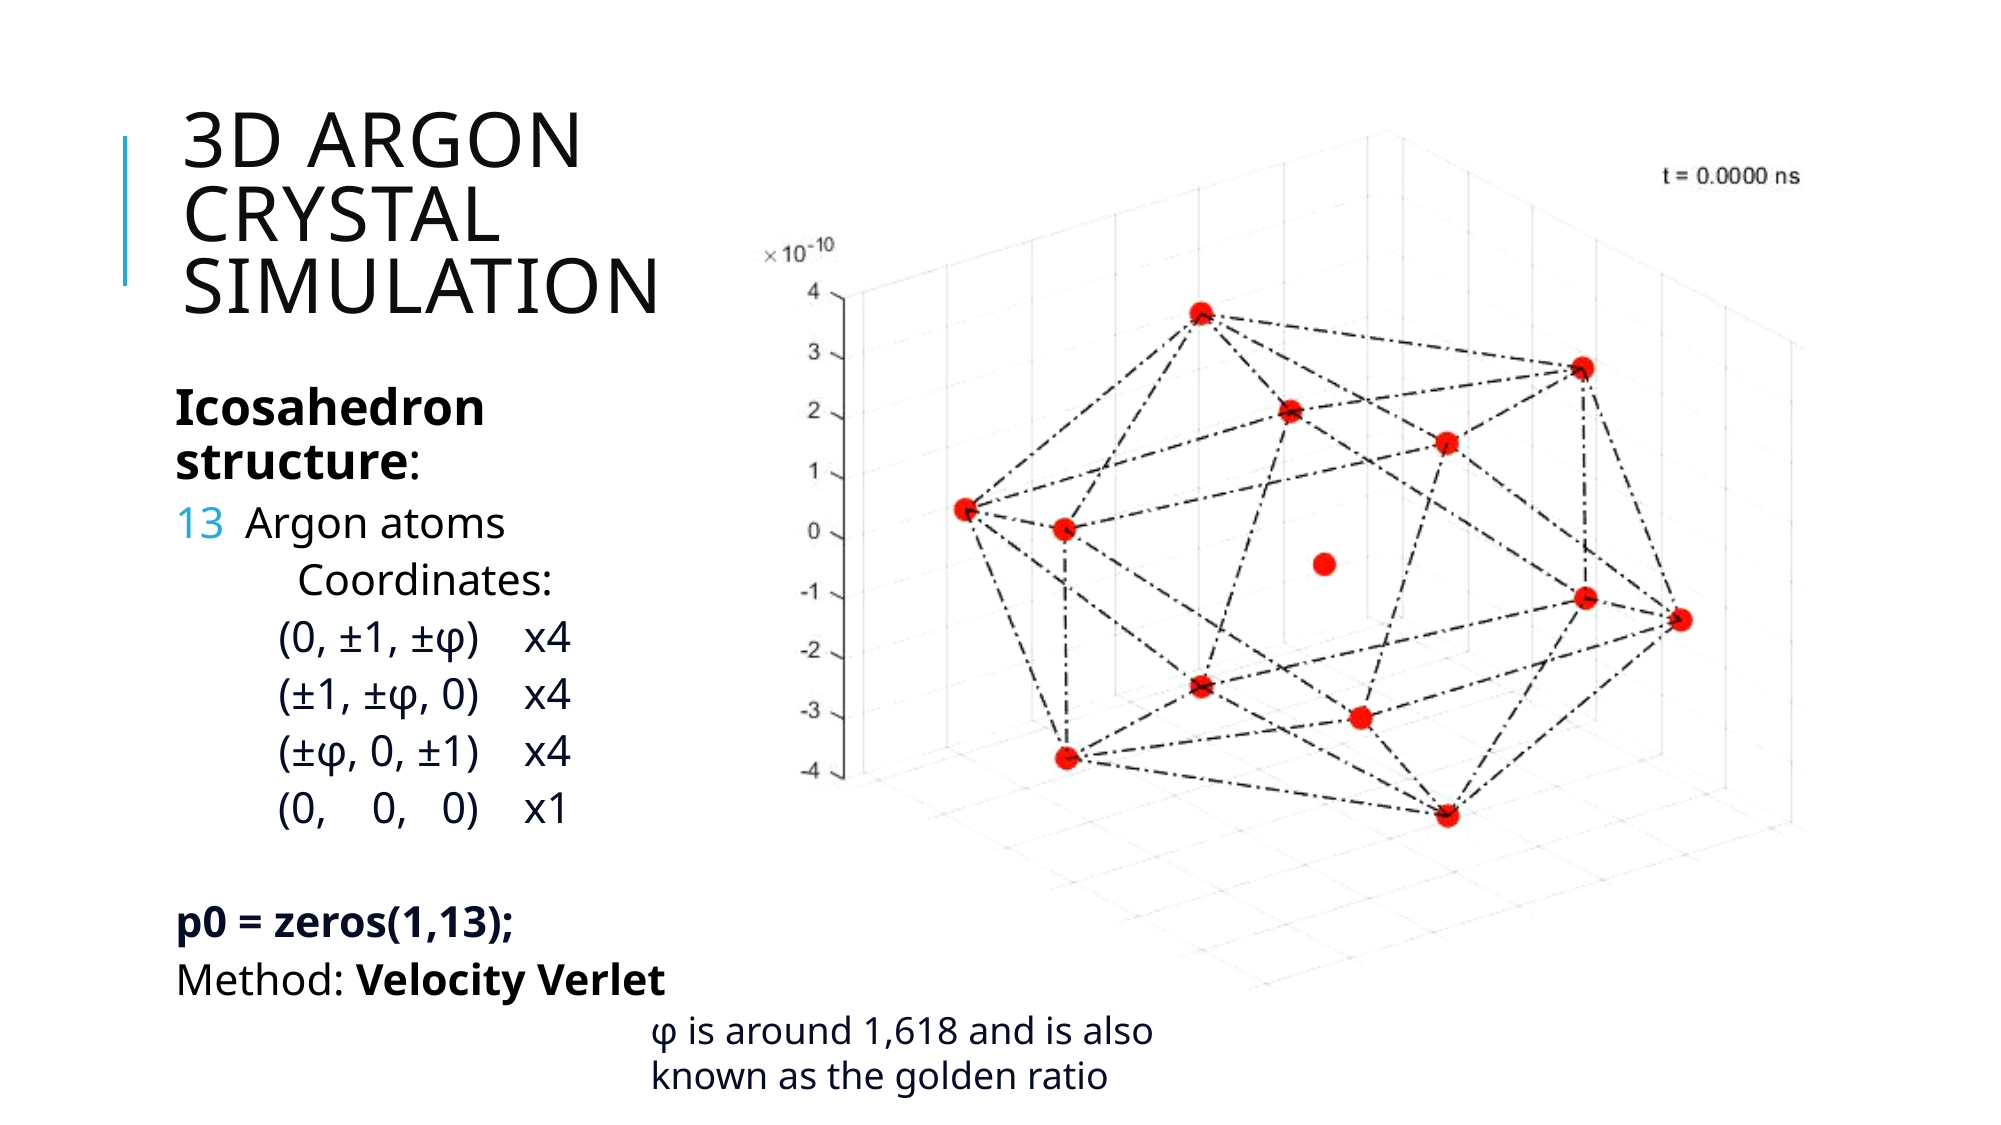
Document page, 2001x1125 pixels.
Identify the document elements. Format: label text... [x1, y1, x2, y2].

text_box φ is around 1,618 and is also known as the golden ratio [635, 999, 674, 1105]
title 3d argon crystal simulation [168, 96, 674, 342]
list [681, 50, 1925, 1117]
text_box Icosahedron structure: Argon atoms Coordinates: (0, ±1, ±φ) x4 (±1, ±φ, 0) x4 (±φ, 0, ±1) x4 (0, 0, 0) x1 p0 = zeros(1,13); Method: Velocity Verlet [167, 374, 674, 1020]
